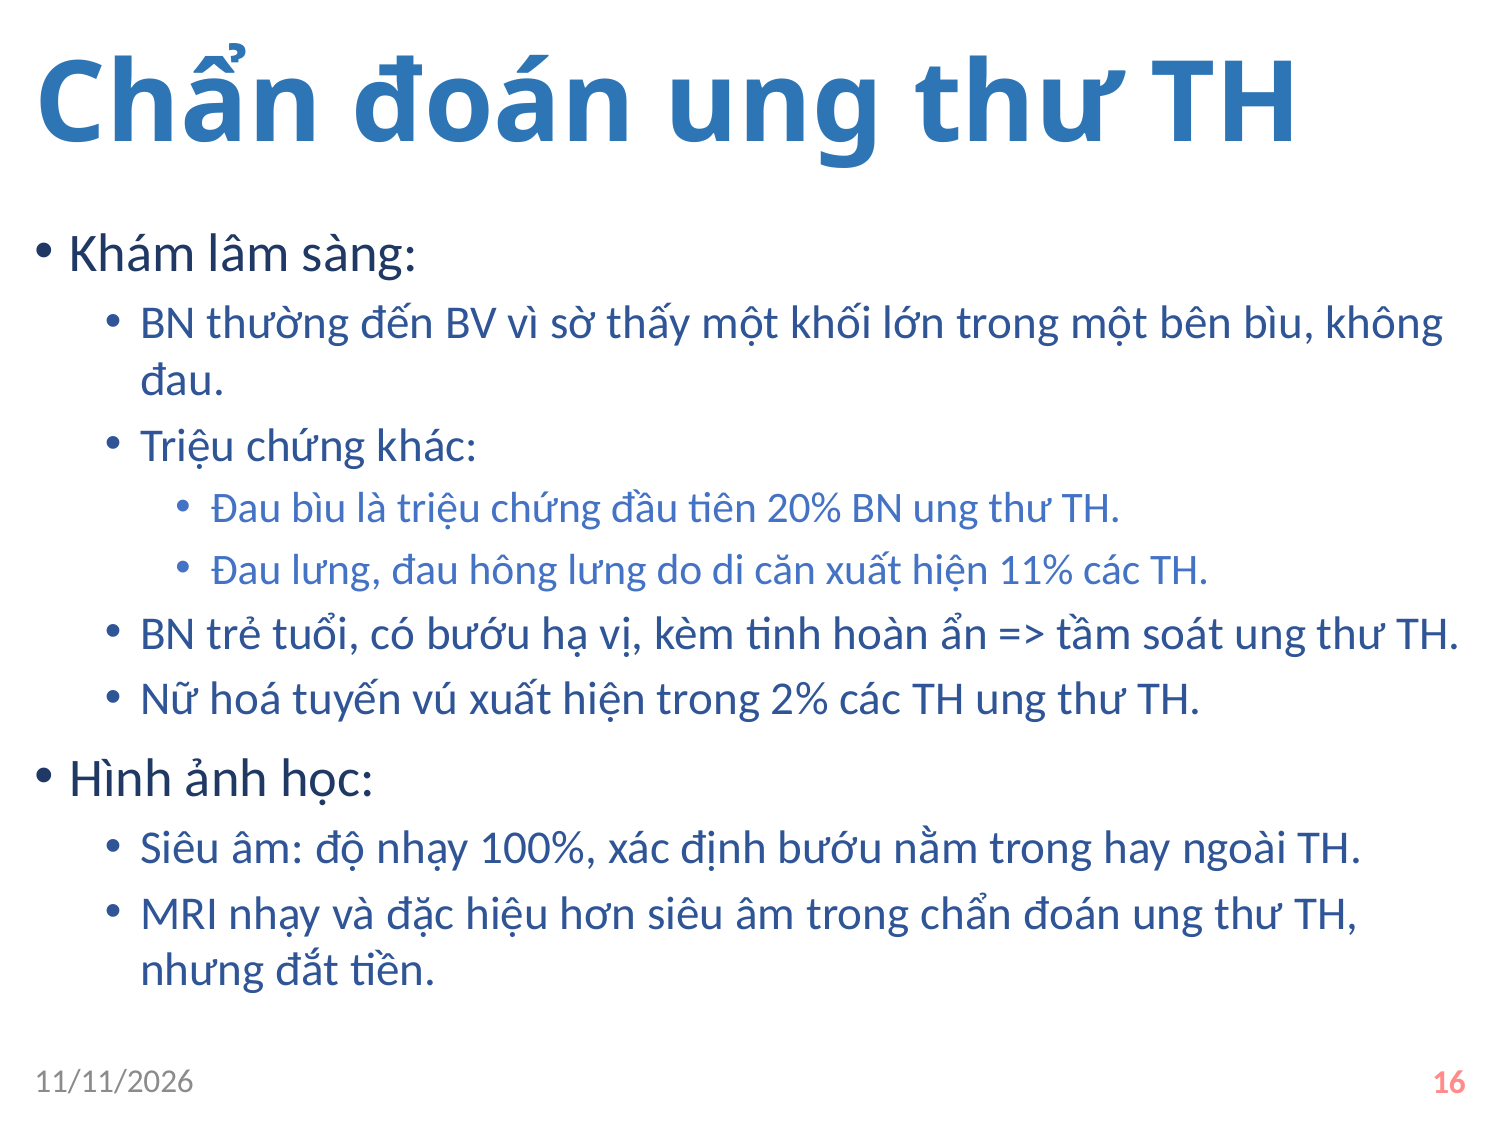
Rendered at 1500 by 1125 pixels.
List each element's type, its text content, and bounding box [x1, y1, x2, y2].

slide_number 16 [1245, 1051, 1481, 1109]
list Khám lâm sàng: BN thường đến BV vì sờ thấy một khối lớn trong một bên bìu, không đau. Triệu chứng khác: Đau bìu là triệu chứng đầu tiên 20% BN ung thư TH. Đau lưng, đau hông lưng do di căn xuất hiện 11% các TH. BN trẻ tuổi, có bướu hạ vị, kèm tinh hoàn ẩn => tầm soát ung thư TH. Nữ hoá tuyến vú xuất hiện trong 2% các TH ung thư TH. Hình ảnh học: Siêu âm: độ nhạy 100%, xác định bướu nằm trong hay ngoài TH. MRI nhạy và đặc hiệu hơn siêu âm trong chẩn đoán ung thư TH, nhưng đắt tiền. [19, 210, 1481, 1050]
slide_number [19, 1049, 255, 1109]
title Chẩn đoán ung thư TH [19, 21, 1481, 189]
